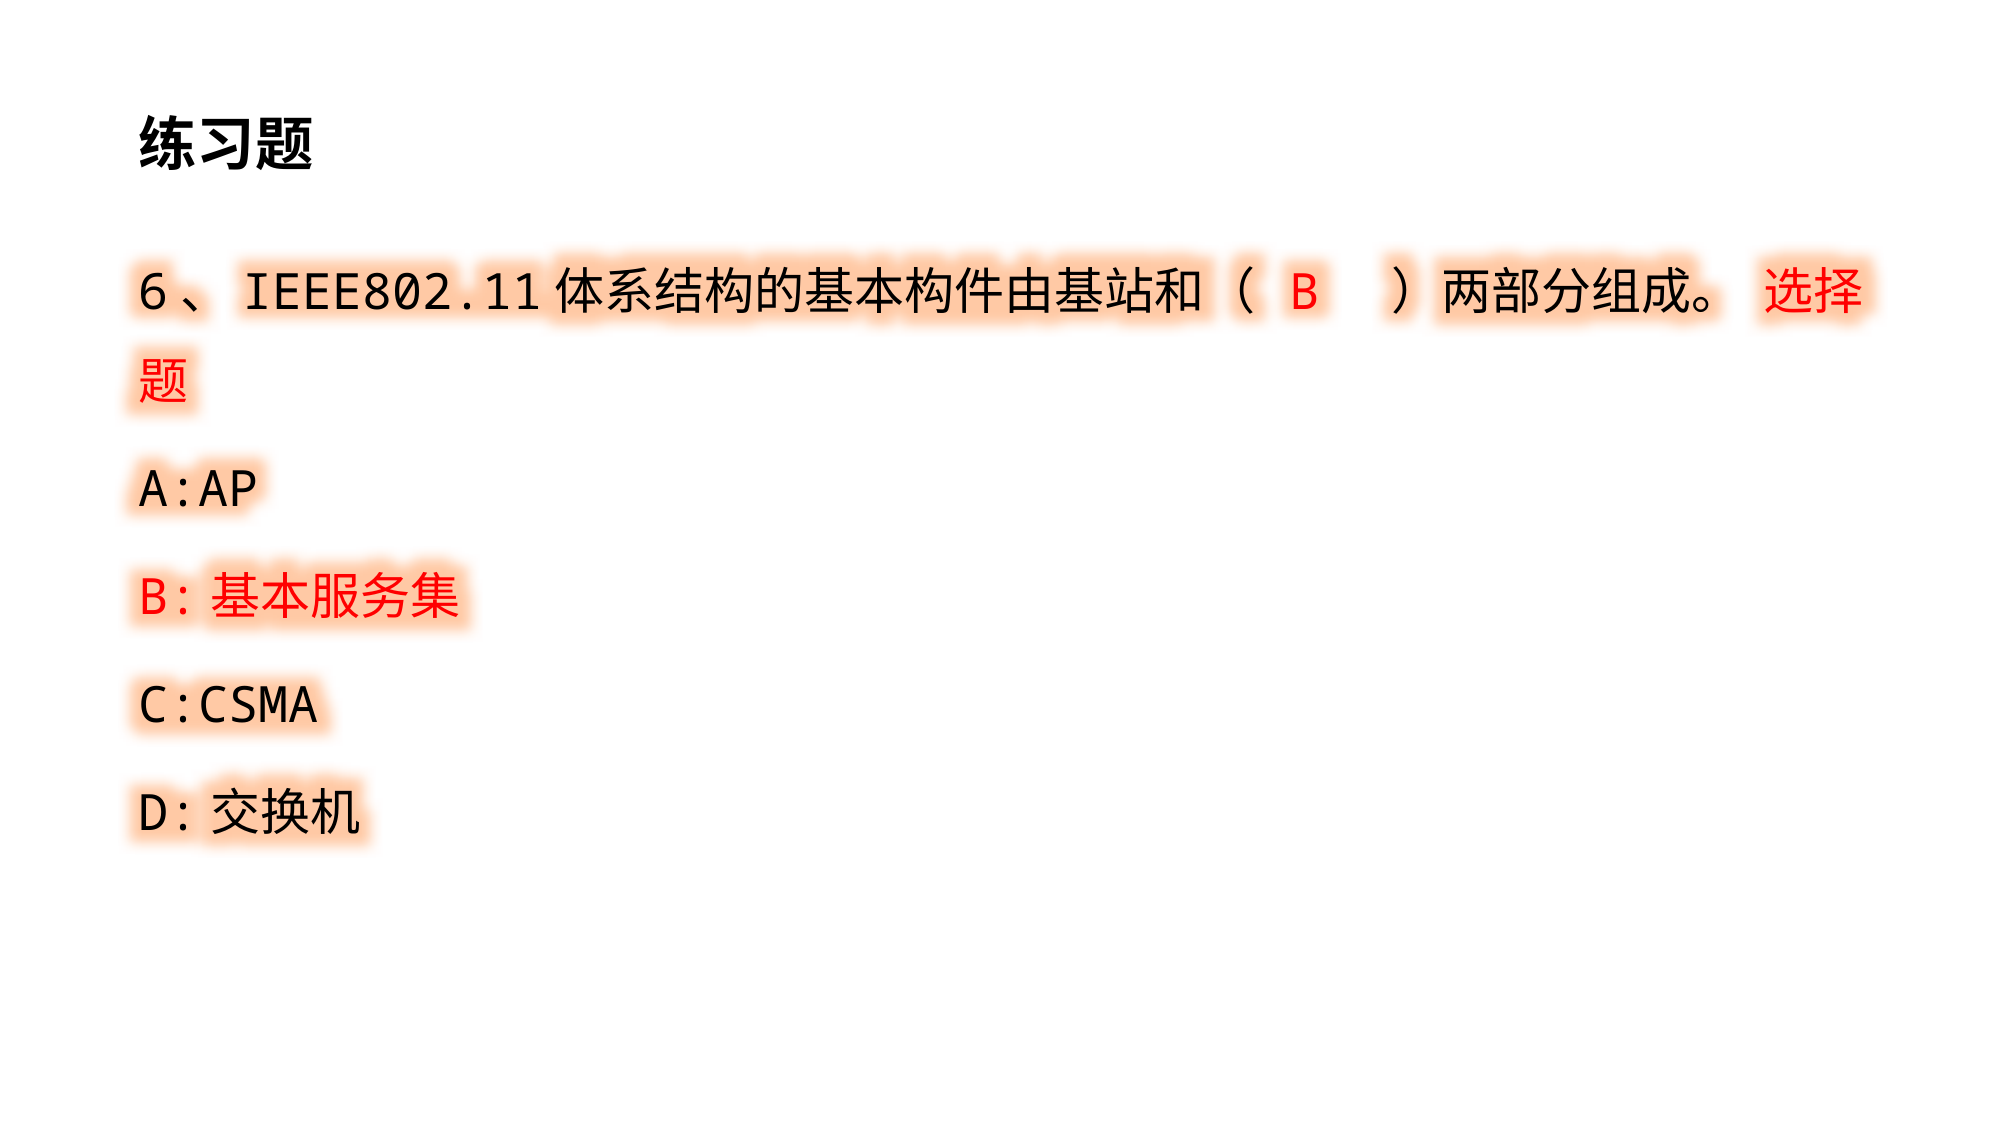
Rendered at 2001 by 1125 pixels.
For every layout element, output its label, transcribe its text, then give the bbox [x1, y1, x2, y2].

text_box 6、IEEE802.11体系结构的基本构件由基站和（ B ）两部分组成。 选择题 A:AP B:基本服务集 C:CSMA D:交换机 [120, 219, 1917, 1047]
text_box 练习题 [120, 97, 1568, 187]
